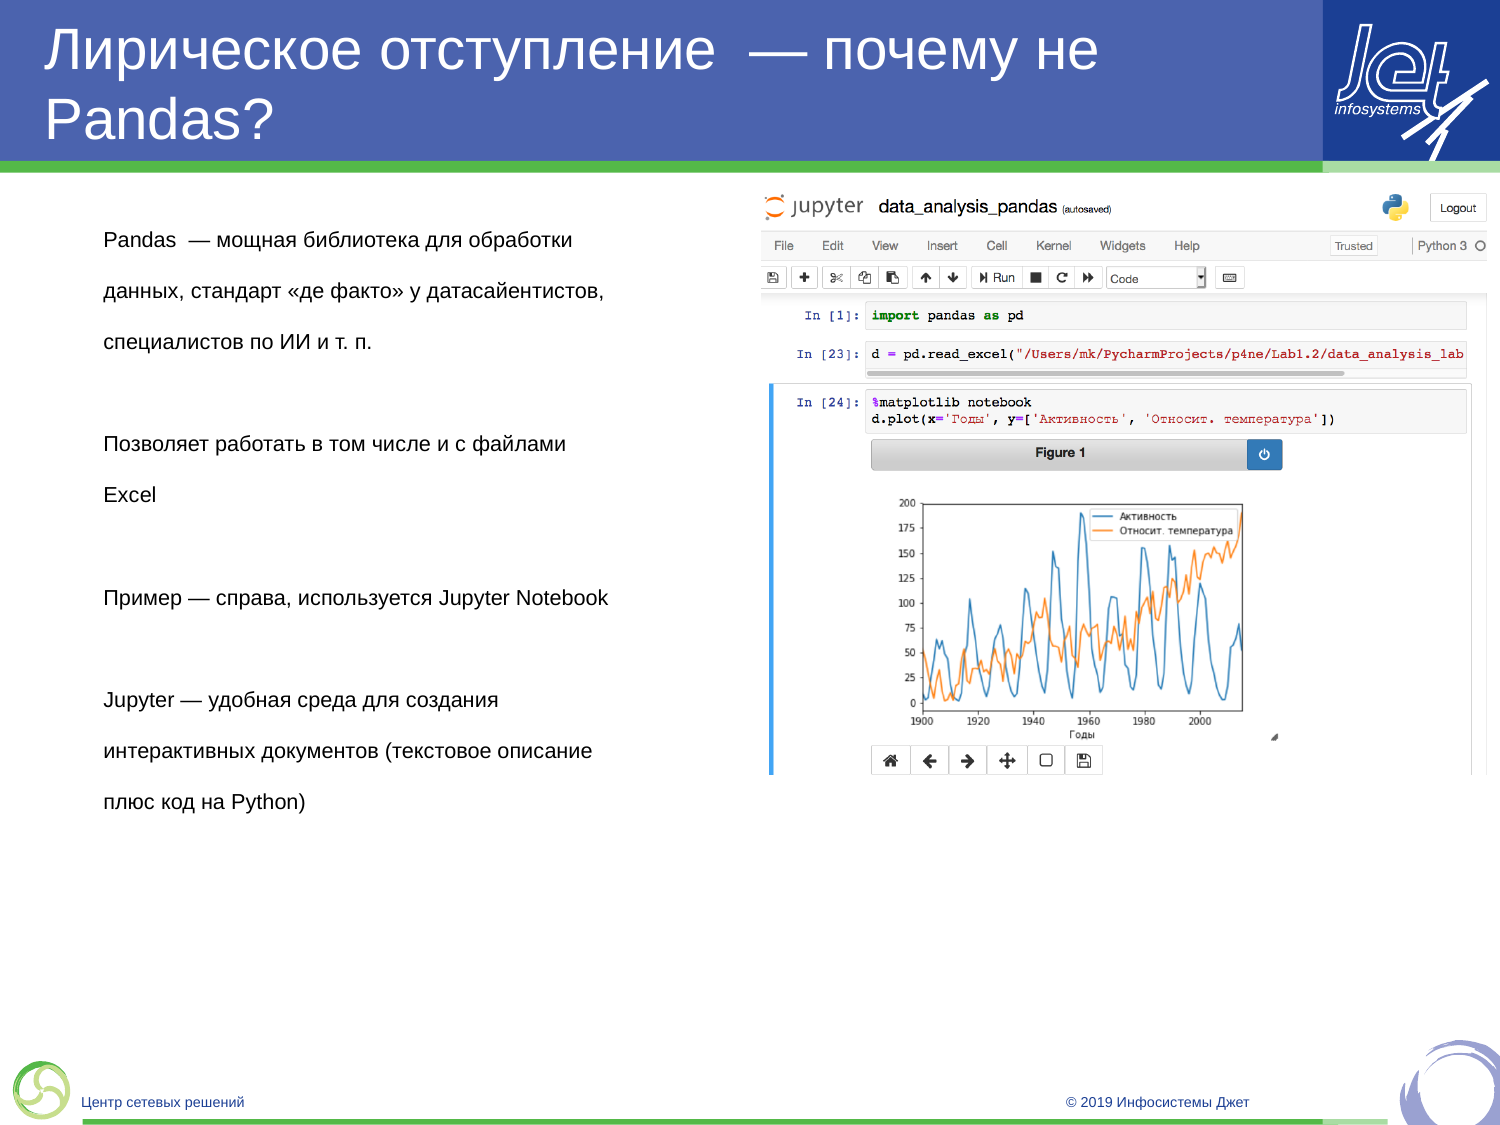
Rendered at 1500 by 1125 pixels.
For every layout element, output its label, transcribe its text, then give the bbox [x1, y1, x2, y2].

picture [761, 192, 1487, 776]
title Лирическое отступление — почему не Pandas? [29, 21, 1294, 140]
text_box Pandas — мощная библиотека для обработки данных, стандарт «де факто» у датасайентистов, специалистов по ИИ и т. п. Позволяет работать в том числе и с файлами Excel Пример — справа, используется Jupyter Notebook Jupyter — удобная среда для создания интерактивных документов (текстовое описание плюс код на Python) [88, 192, 632, 822]
